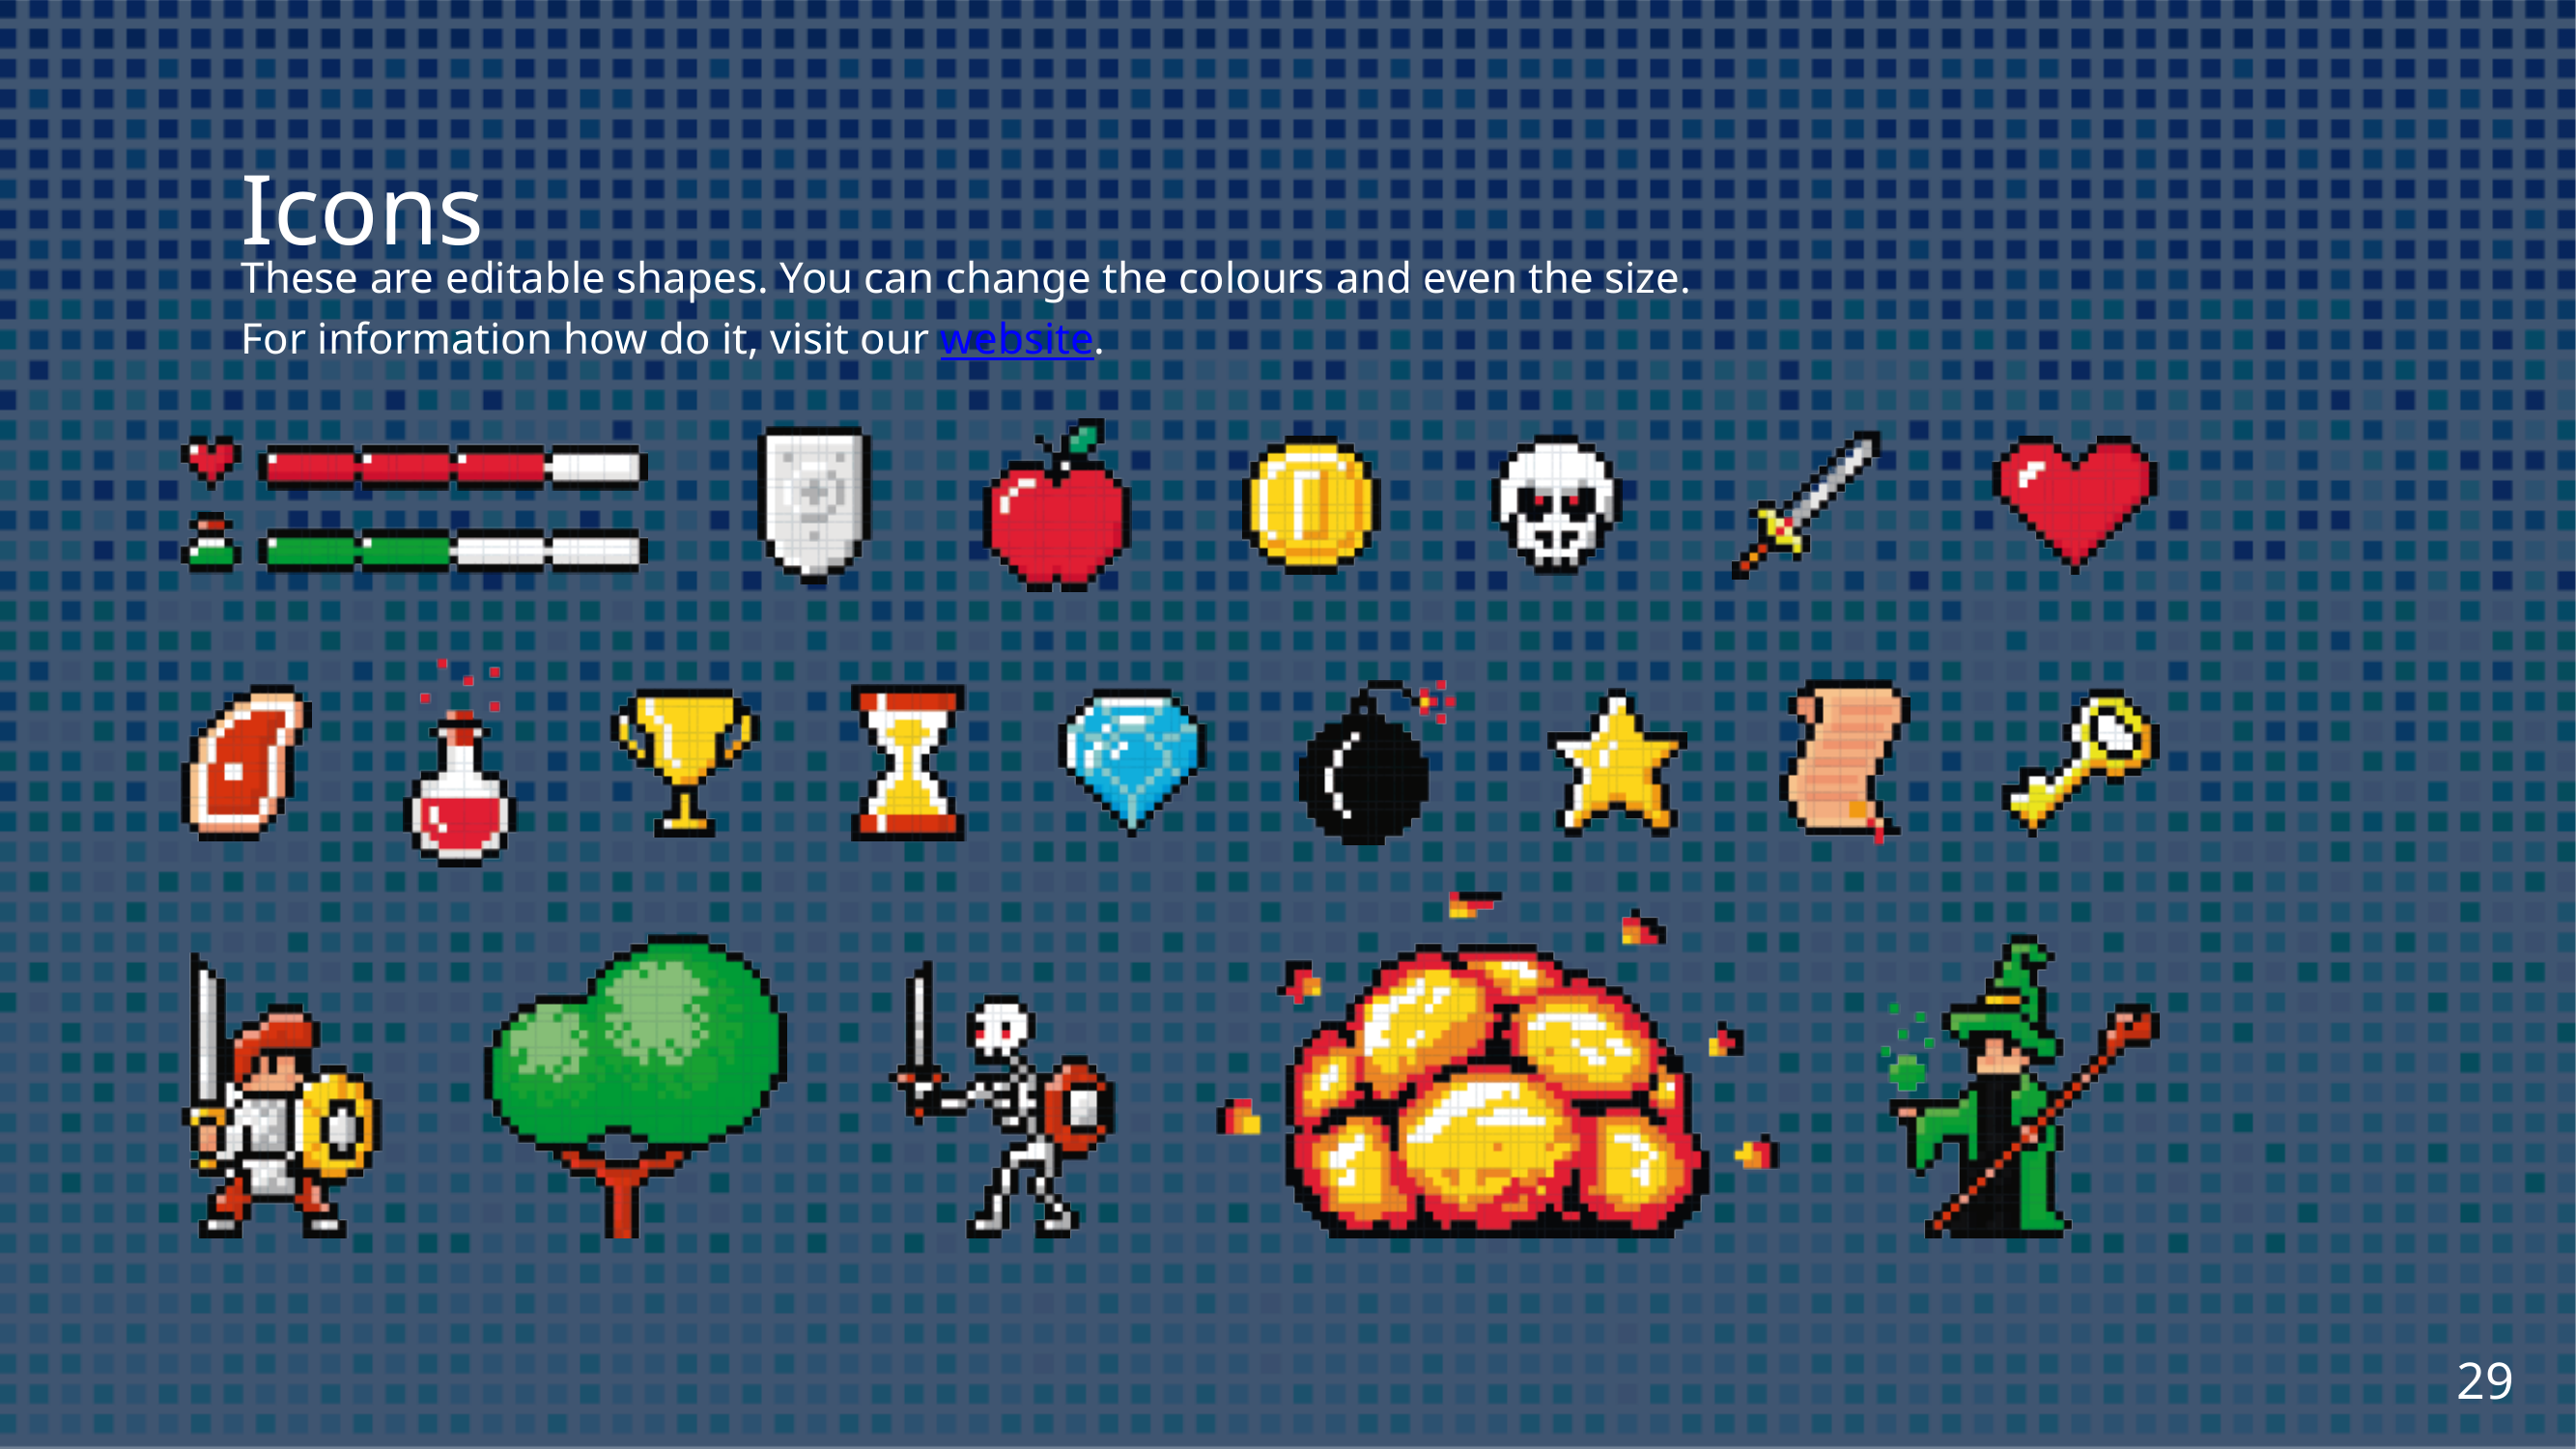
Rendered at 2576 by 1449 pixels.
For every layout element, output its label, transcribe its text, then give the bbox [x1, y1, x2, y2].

picture [0, 0, 2576, 1449]
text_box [180, 435, 649, 576]
text_box Icons These are editable shapes. You can change the colours and even the size. For information how do it, visit our website. [241, 110, 2089, 377]
text_box 29 [2456, 1332, 2518, 1417]
